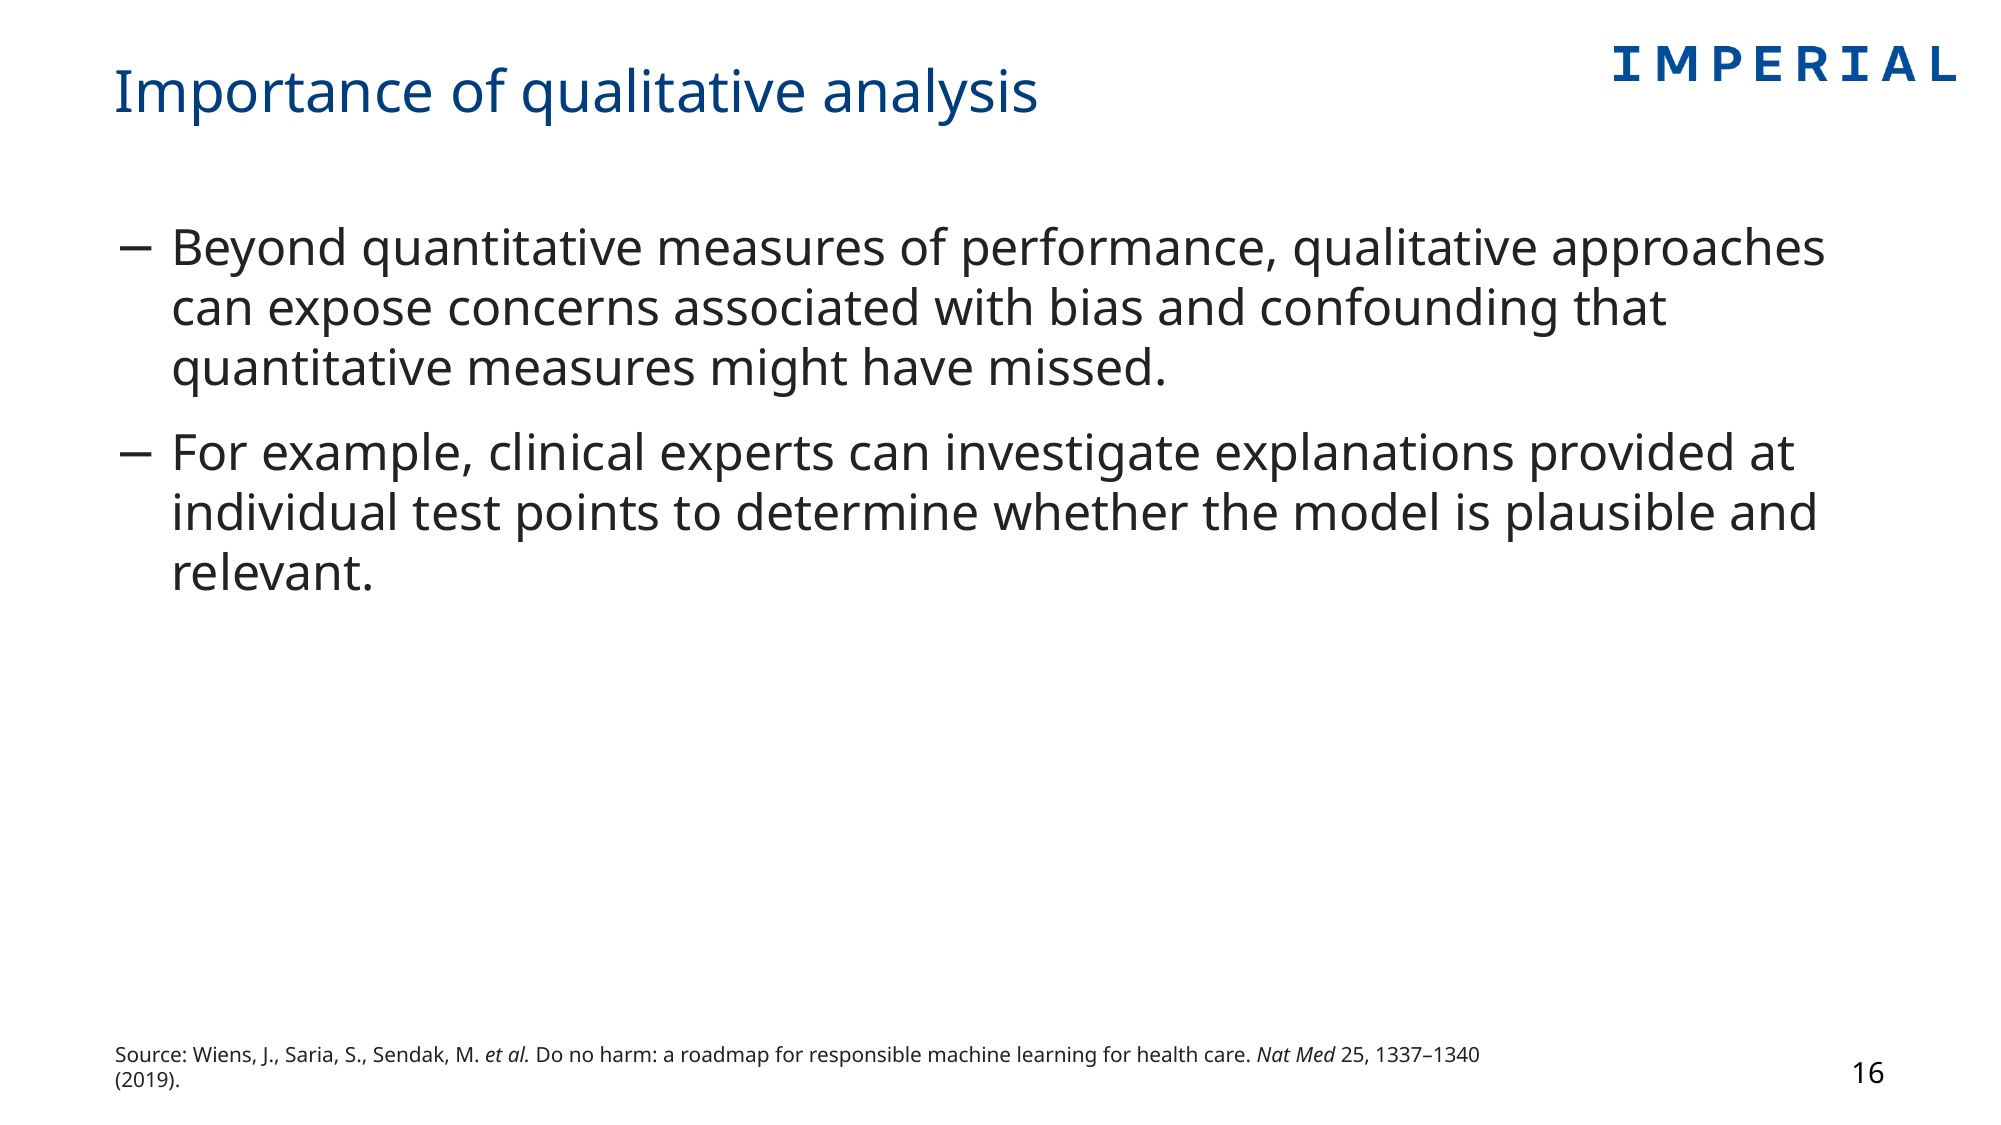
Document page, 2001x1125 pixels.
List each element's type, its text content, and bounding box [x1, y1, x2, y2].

title Importance of qualitative analysis [99, 0, 1900, 184]
list Beyond quantitative measures of performance, qualitative approaches can expose concerns associated with bias and confounding that quantitative measures might have missed. For example, clinical experts can investigate explanations provided at individual test points to determine whether the model is plausible and relevant. [99, 208, 1900, 1024]
slide_number 16 [1433, 1046, 1901, 1103]
picture [1900, 46, 1956, 81]
text_box Source: Wiens, J., Saria, S., Sendak, M. et al. Do no harm: a roadmap for responsible machine learning for health care. Nat Med 25, 1337–1340 (2019). [100, 1034, 1566, 1099]
